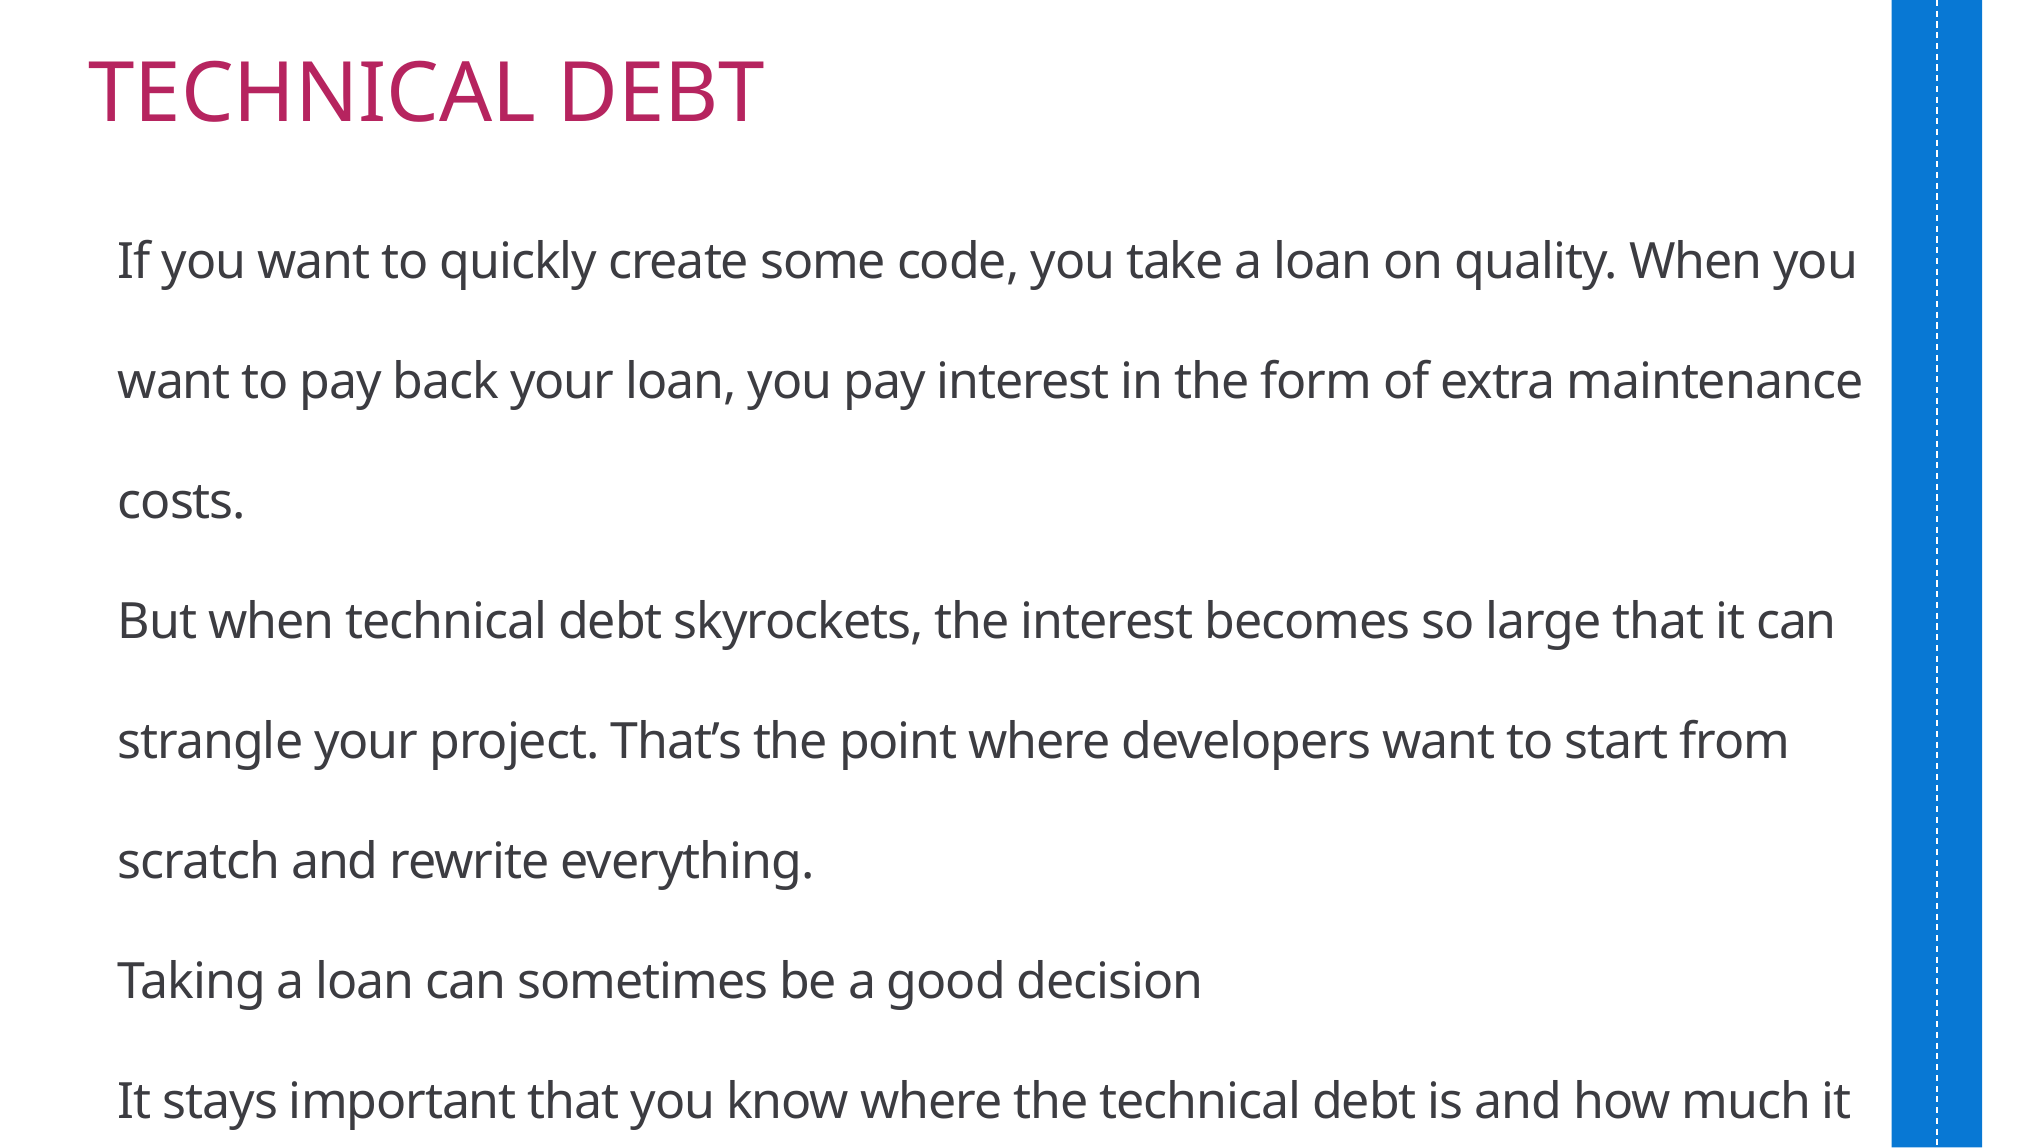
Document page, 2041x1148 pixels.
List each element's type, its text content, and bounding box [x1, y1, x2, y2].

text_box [1891, 0, 1983, 1148]
text_box If you want to quickly create some code, you take a loan on quality. When you want to pay back your loan, you pay interest in the form of extra maintenance costs. But when technical debt skyrockets, the interest becomes so large that it can strangle your project. That’s the point where developers want to start from scratch and rewrite everything. Taking a loan can sometimes be a good decision It stays important that you know where the technical debt is and how much it is [103, 160, 1891, 1137]
text_box Technical debt [57, 28, 1816, 149]
